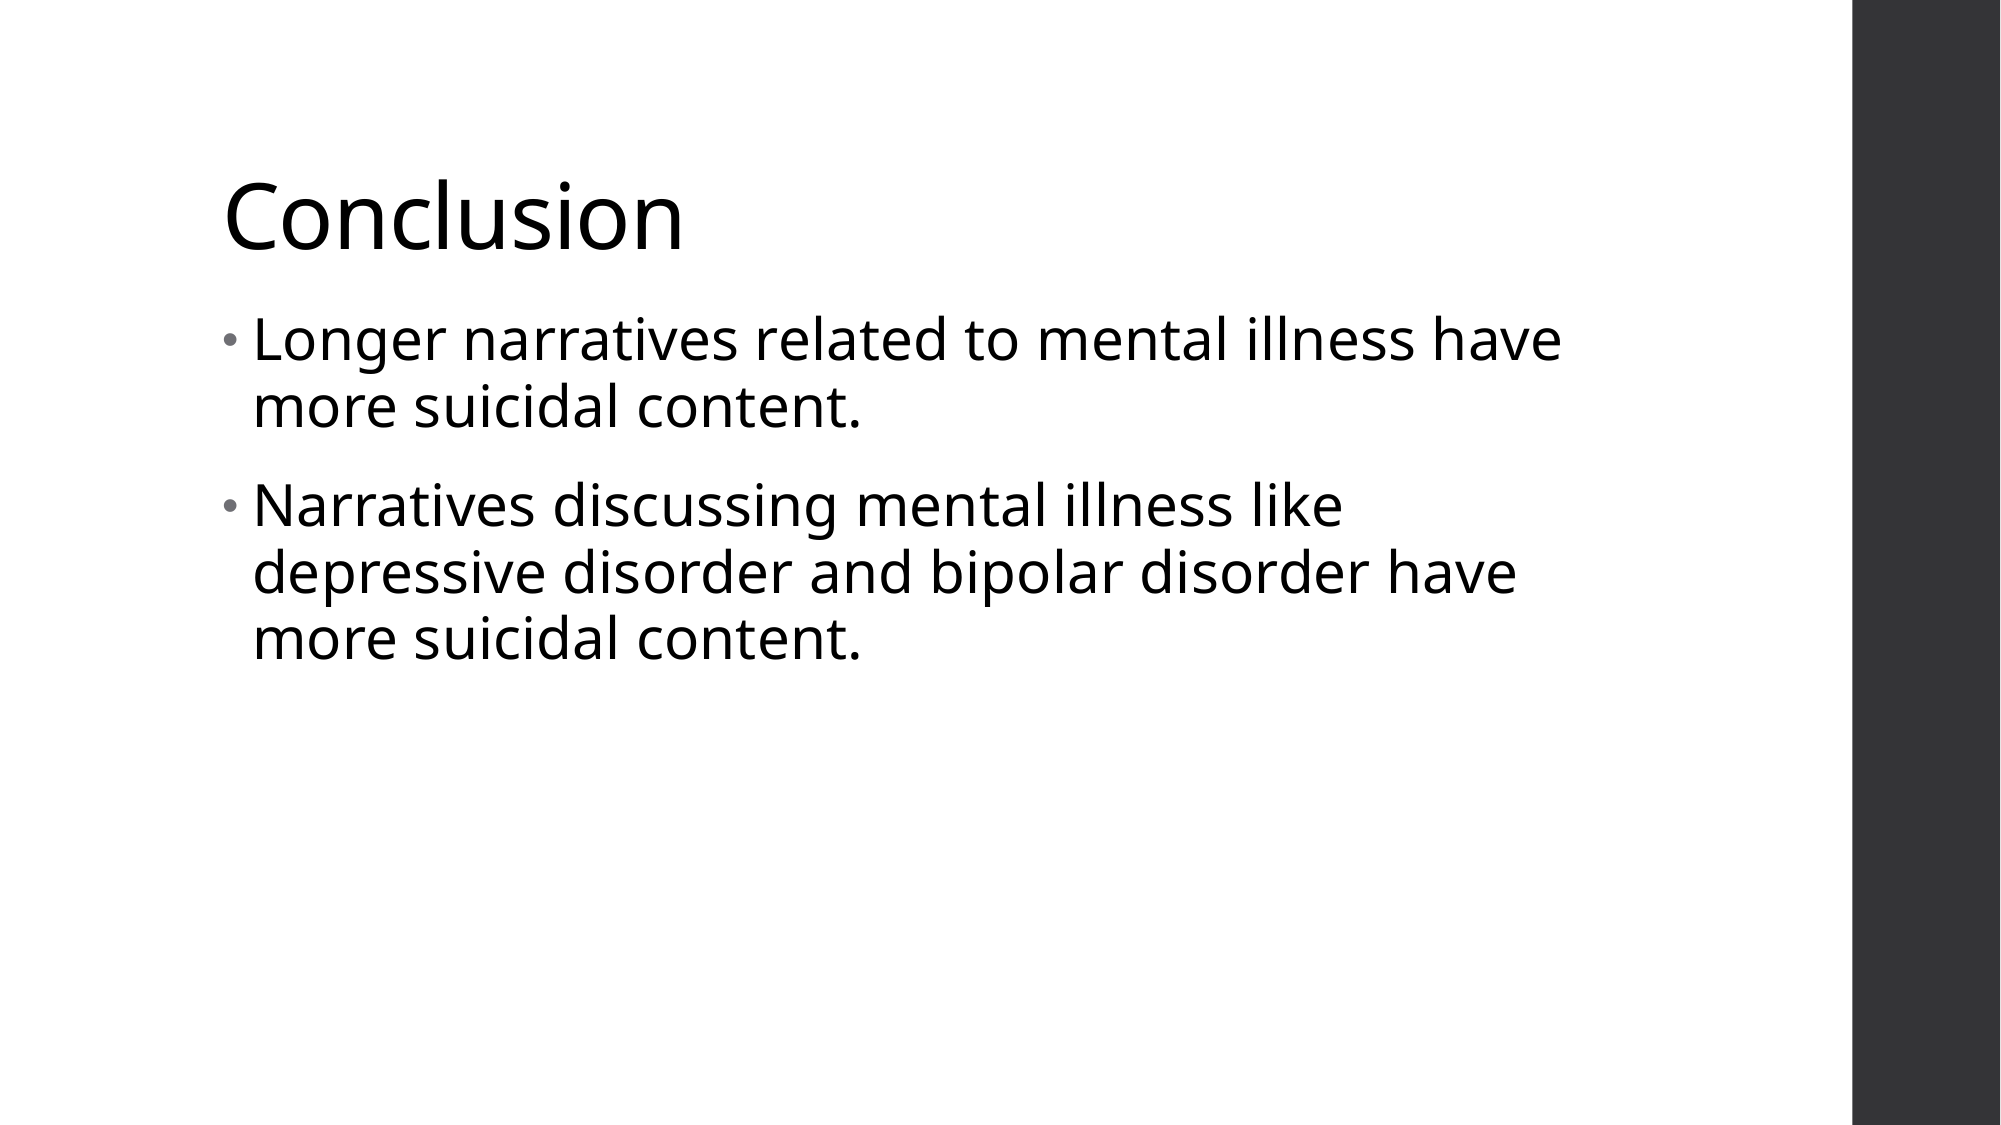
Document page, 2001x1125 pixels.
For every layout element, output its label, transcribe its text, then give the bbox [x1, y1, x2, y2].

title Conclusion [206, 60, 1797, 278]
list Longer narratives related to mental illness have more suicidal content. Narratives discussing mental illness like depressive disorder and bipolar disorder have more suicidal content. [206, 299, 1617, 1014]
